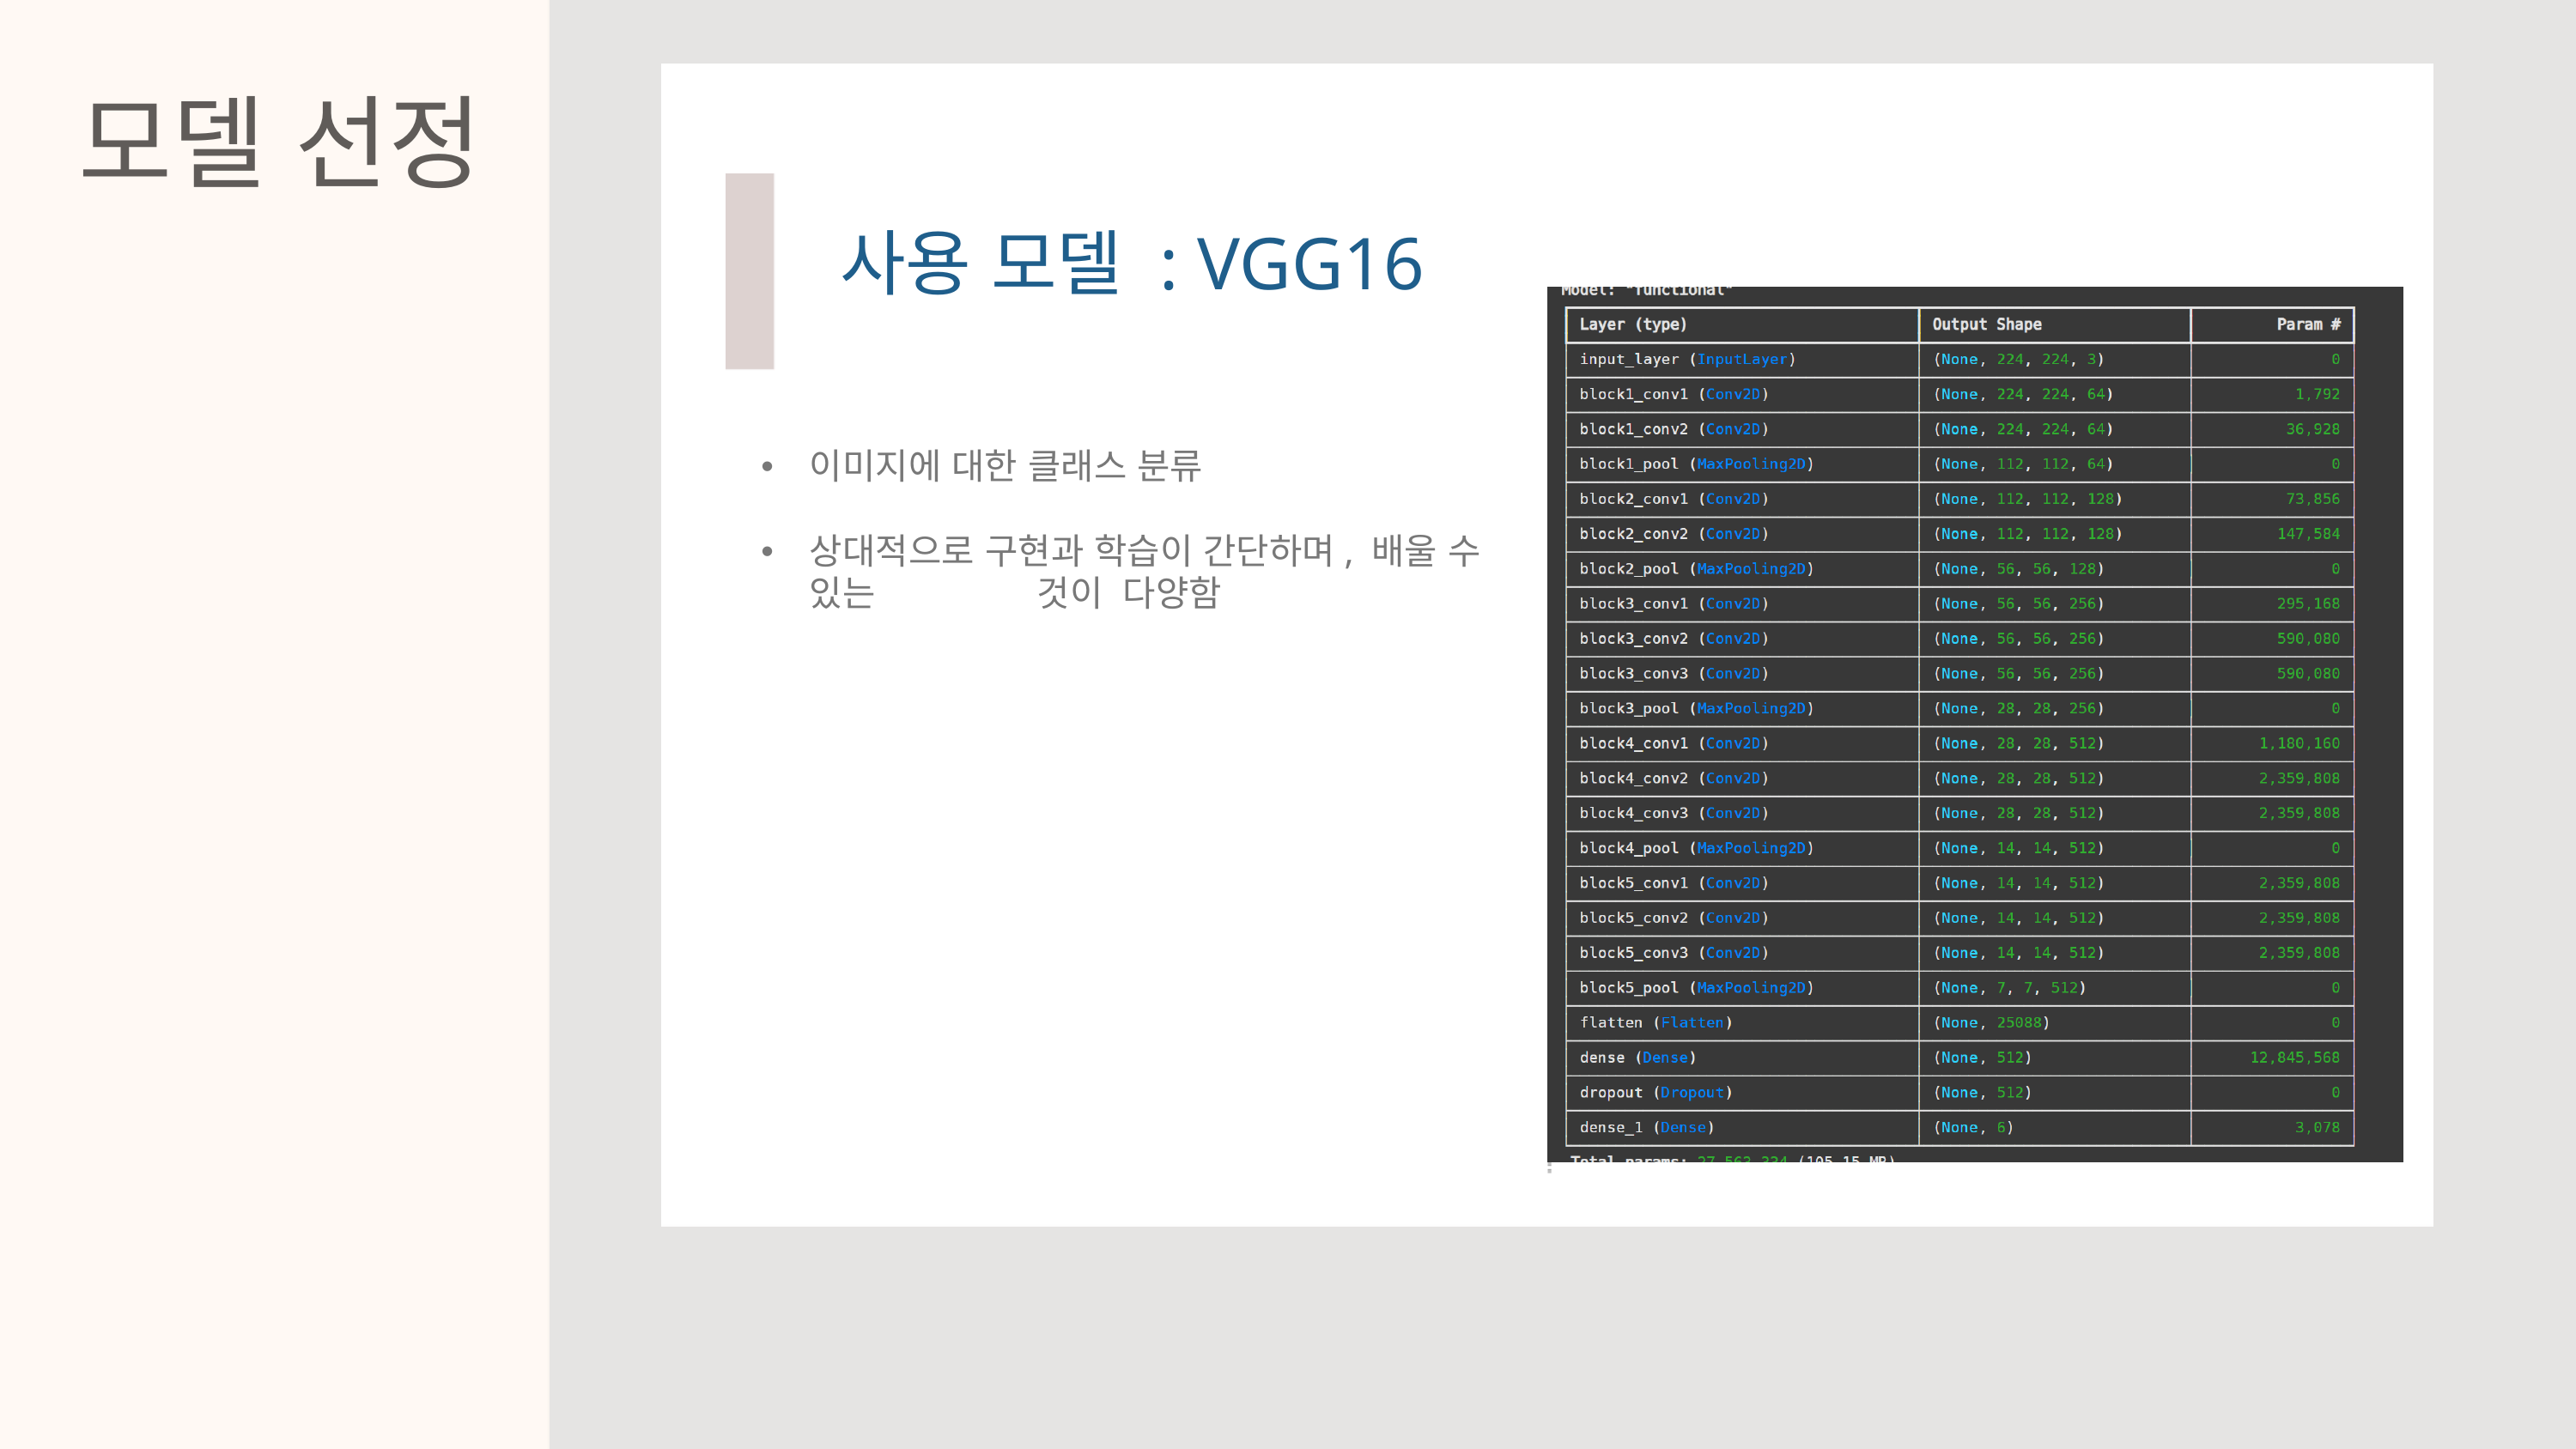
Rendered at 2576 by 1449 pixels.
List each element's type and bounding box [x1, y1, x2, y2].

picture [0, 0, 550, 1449]
picture [661, 63, 2433, 1227]
